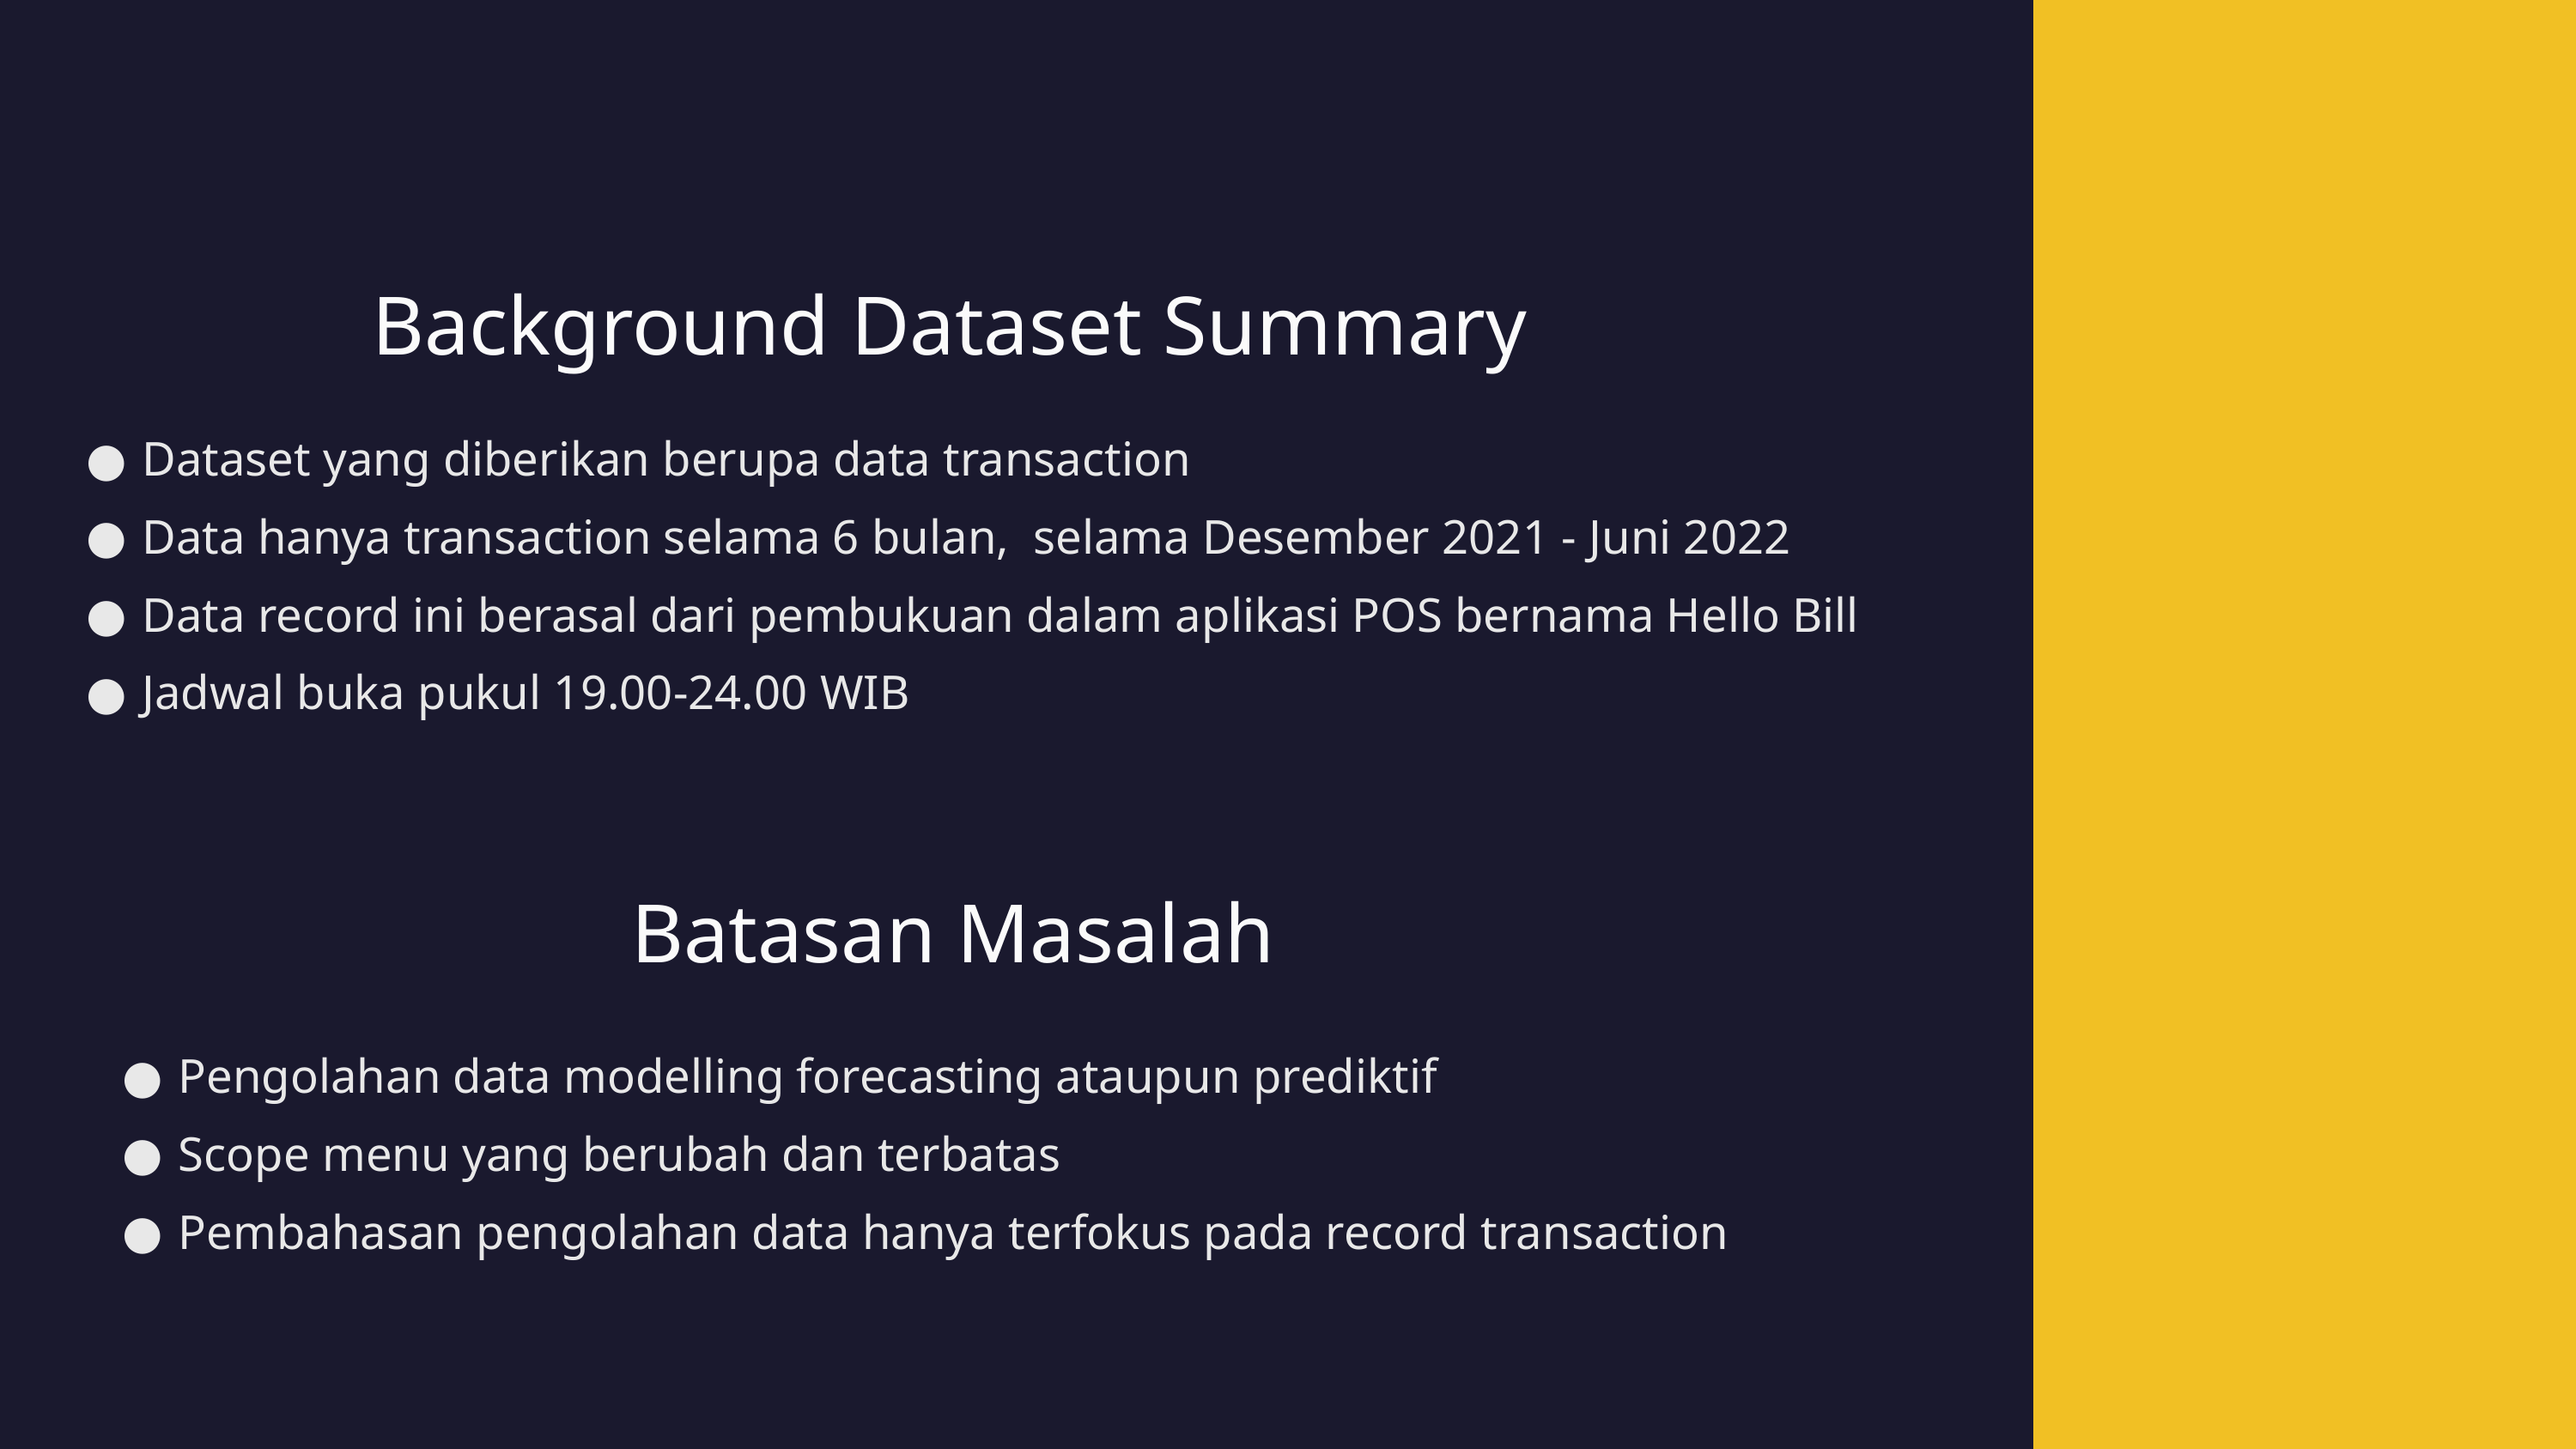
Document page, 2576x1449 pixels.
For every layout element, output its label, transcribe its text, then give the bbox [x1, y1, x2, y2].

text_box Pengolahan data modelling forecasting ataupun prediktif Scope menu yang berubah dan terbatas Pembahasan pengolahan data hanya terfokus pada record transaction [100, 1011, 1911, 1271]
text_box Dataset yang diberikan berupa data transaction Data hanya transaction selama 6 bulan, selama Desember 2021 - Juni 2022 Data record ini berasal dari pembukuan dalam aplikasi POS bernama Hello Bill Jadwal buka pukul 19.00-24.00 WIB [64, 395, 1874, 732]
text_box Batasan Masalah [0, 870, 1980, 979]
text_box Background Dataset Summary [78, 250, 1821, 385]
text_box [2032, 0, 2576, 1449]
